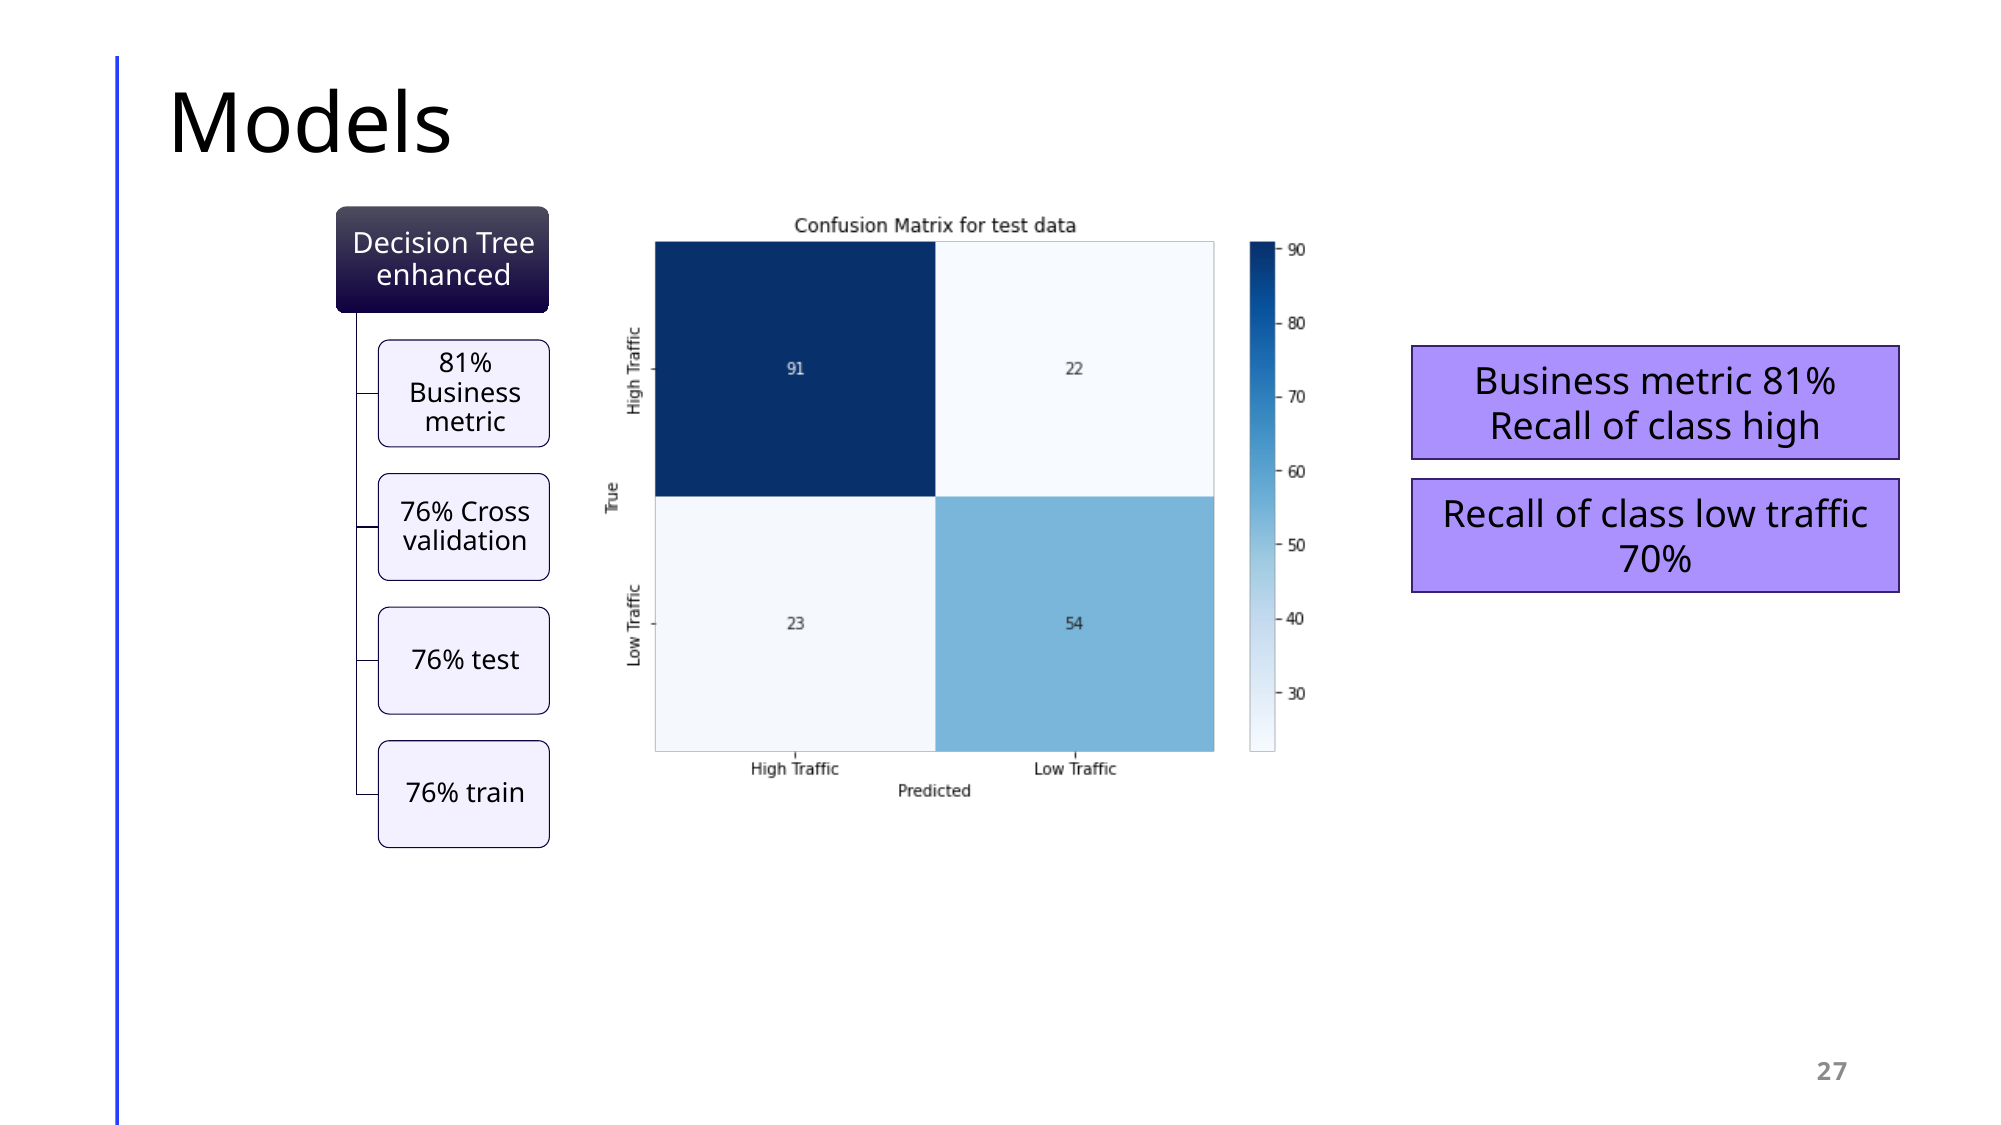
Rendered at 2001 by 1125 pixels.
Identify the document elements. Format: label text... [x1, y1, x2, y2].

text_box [271, 206, 614, 848]
picture [596, 206, 1316, 811]
text_box Recall of class low traffic 70% [1411, 478, 1900, 593]
text_box Models [153, 73, 1458, 267]
slide_number 27 [1412, 1042, 1863, 1103]
text_box Business metric 81% Recall of class high [1411, 345, 1900, 460]
